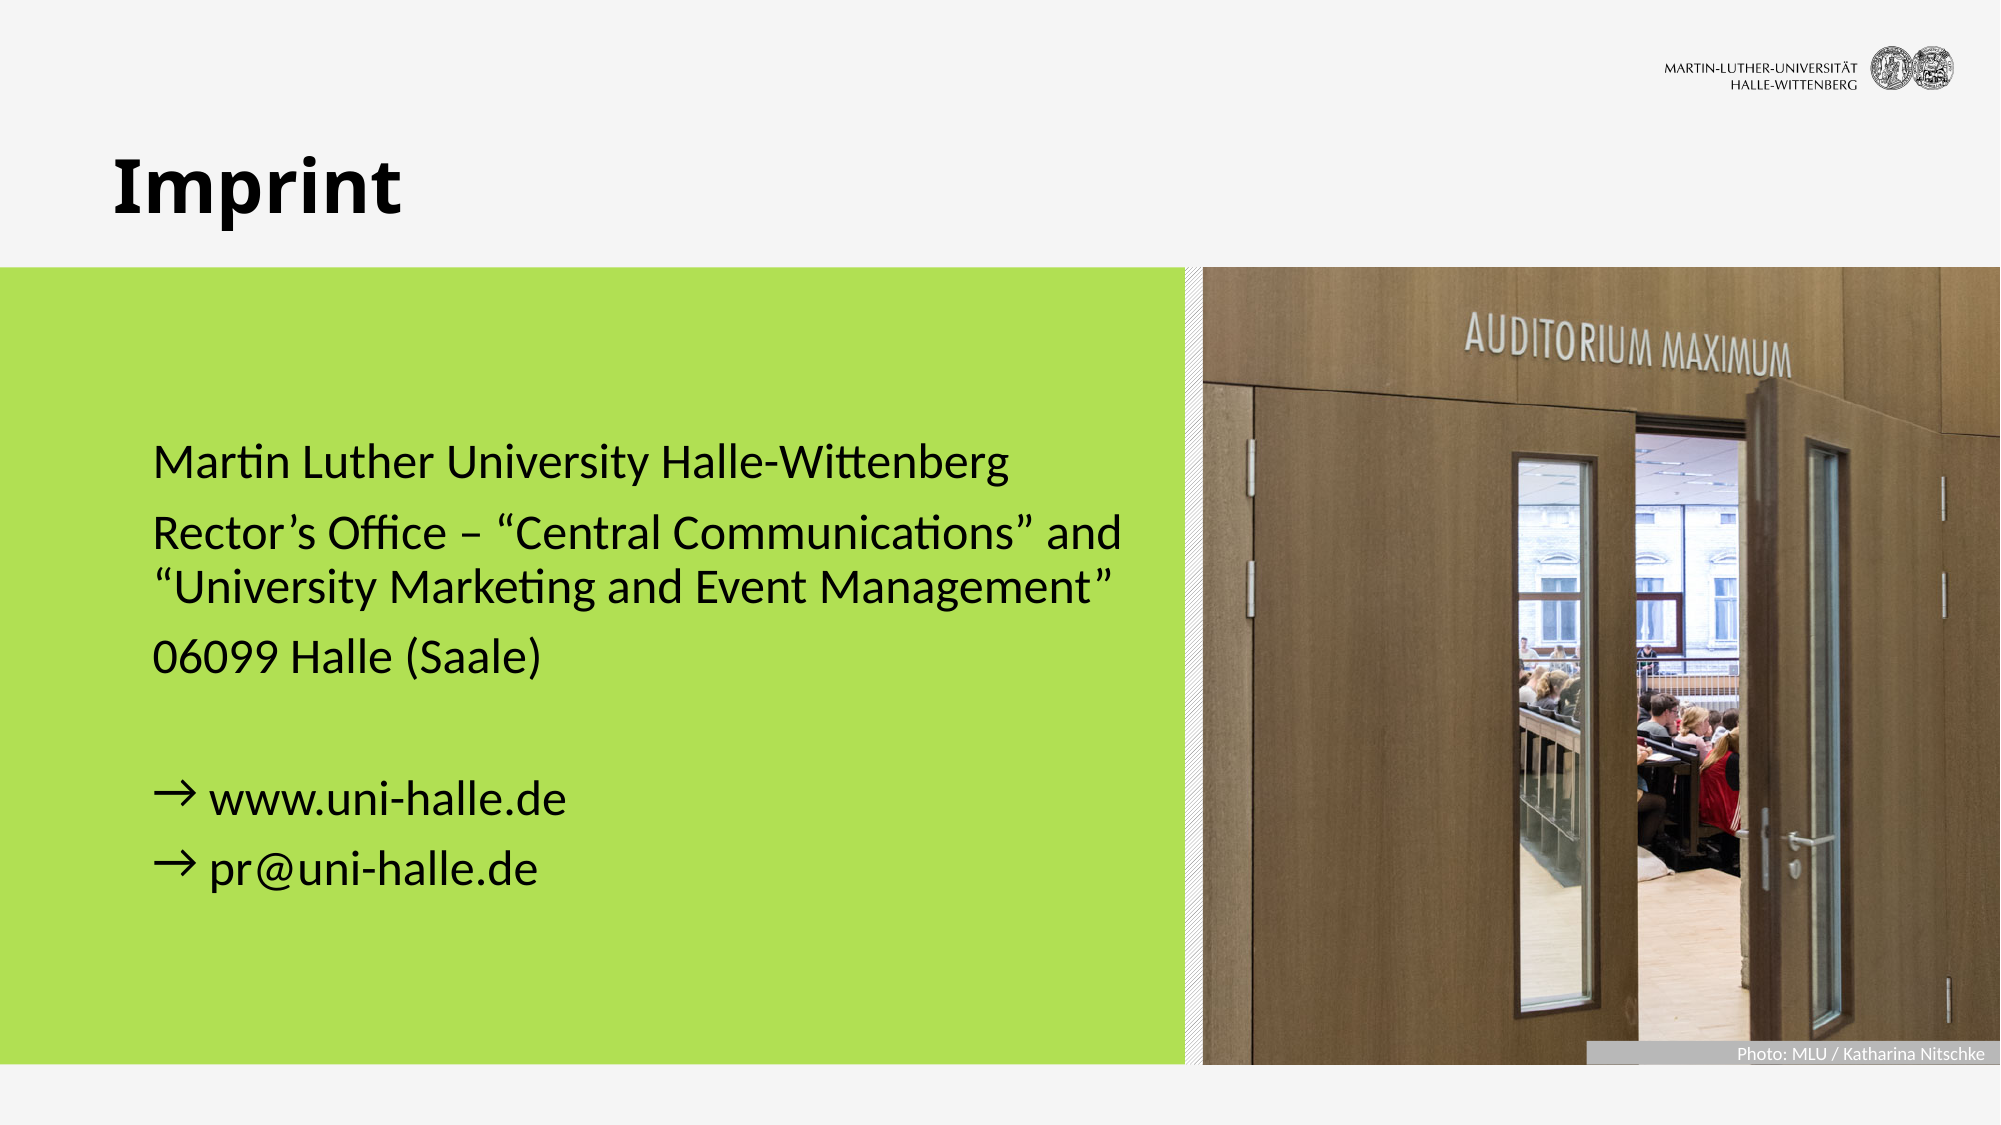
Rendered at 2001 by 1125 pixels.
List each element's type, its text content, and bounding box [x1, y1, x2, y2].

list Martin Luther University Halle-Wittenberg Rector’s Office – “Central Communications” and “University Marketing and Event Management” 06099 Halle (Saale) www.uni-halle.de pr@uni-halle.de [114, 267, 1185, 1065]
picture [1202, 267, 2000, 1065]
picture [1665, 46, 1954, 90]
title Imprint [114, 60, 1502, 238]
